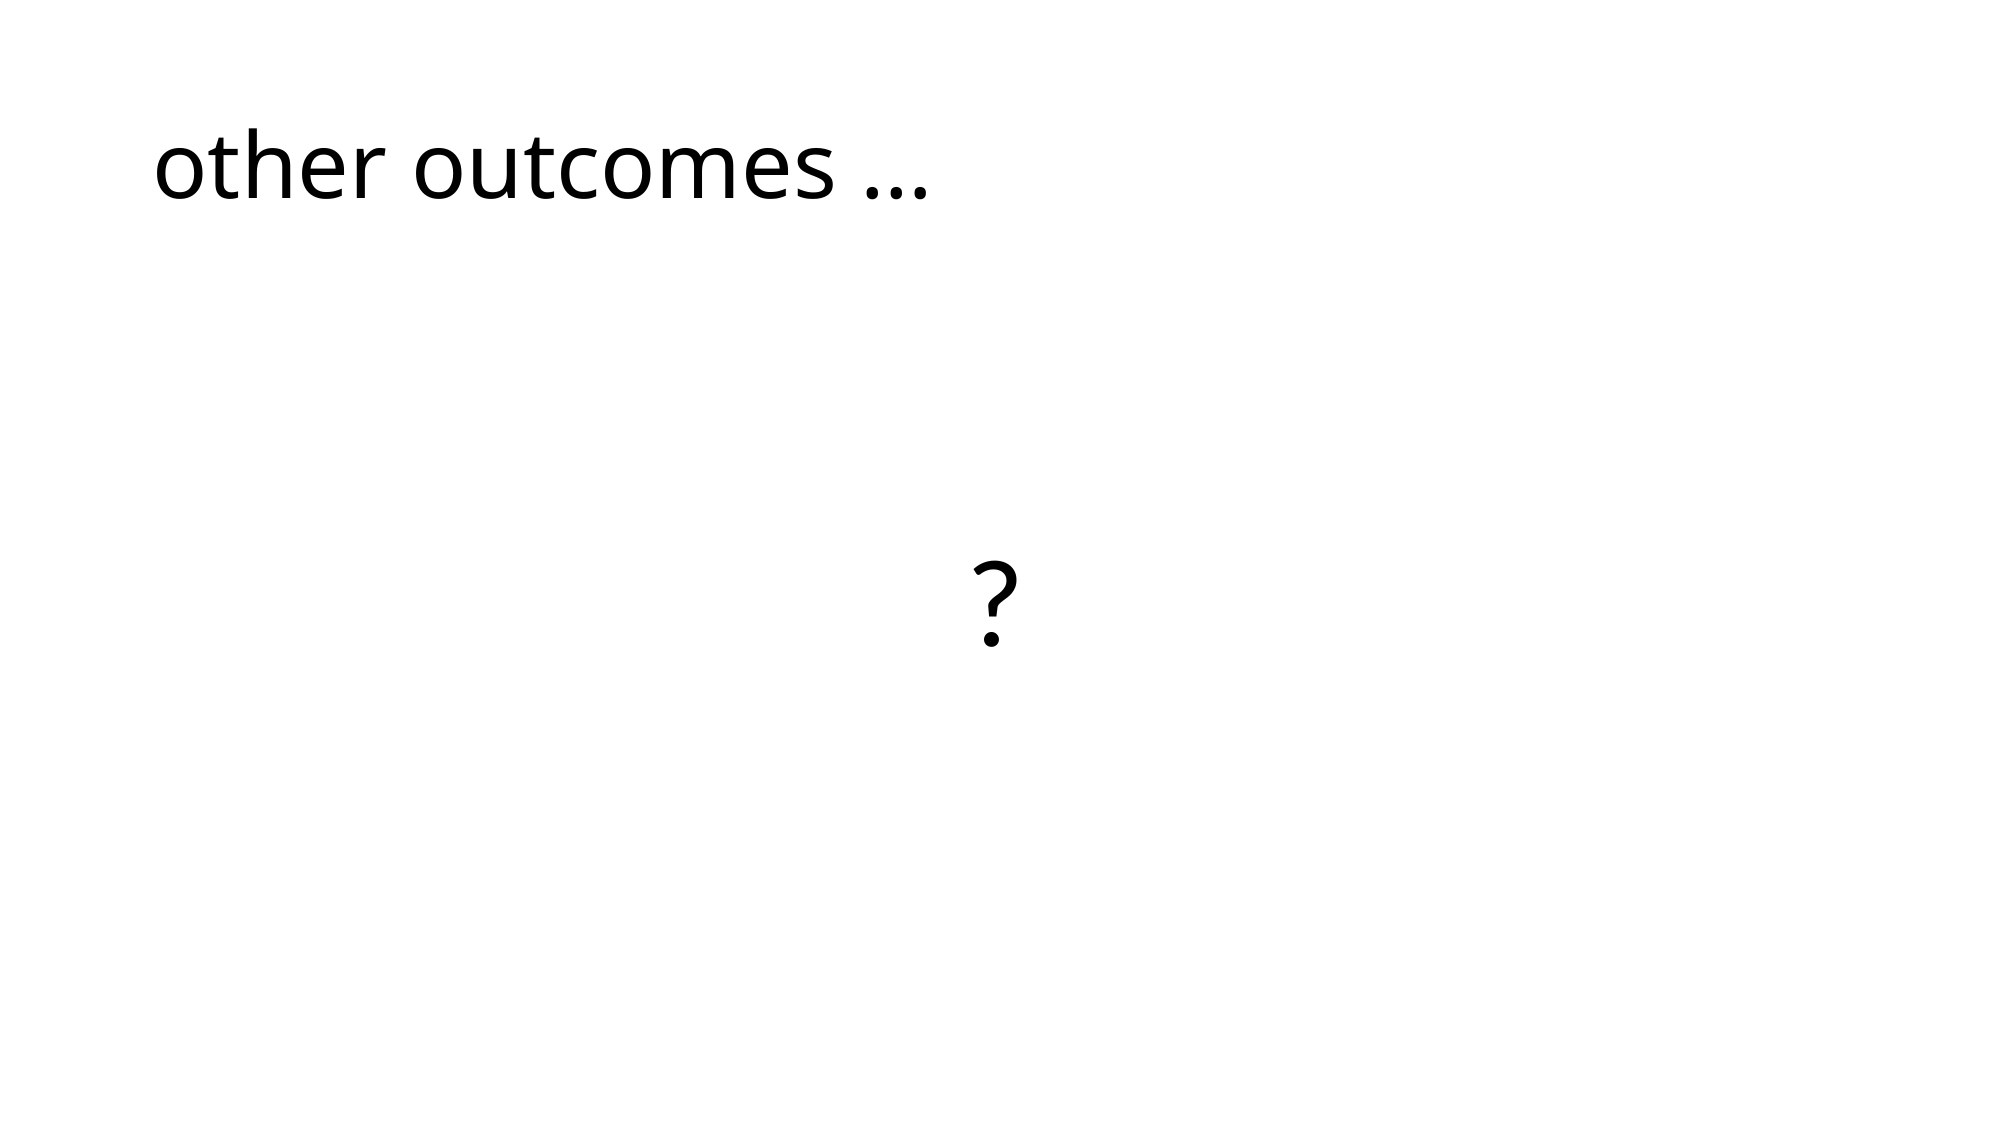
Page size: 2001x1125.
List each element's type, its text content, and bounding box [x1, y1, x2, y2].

title other outcomes … [137, 59, 1863, 278]
list ? [96, 531, 1894, 1063]
